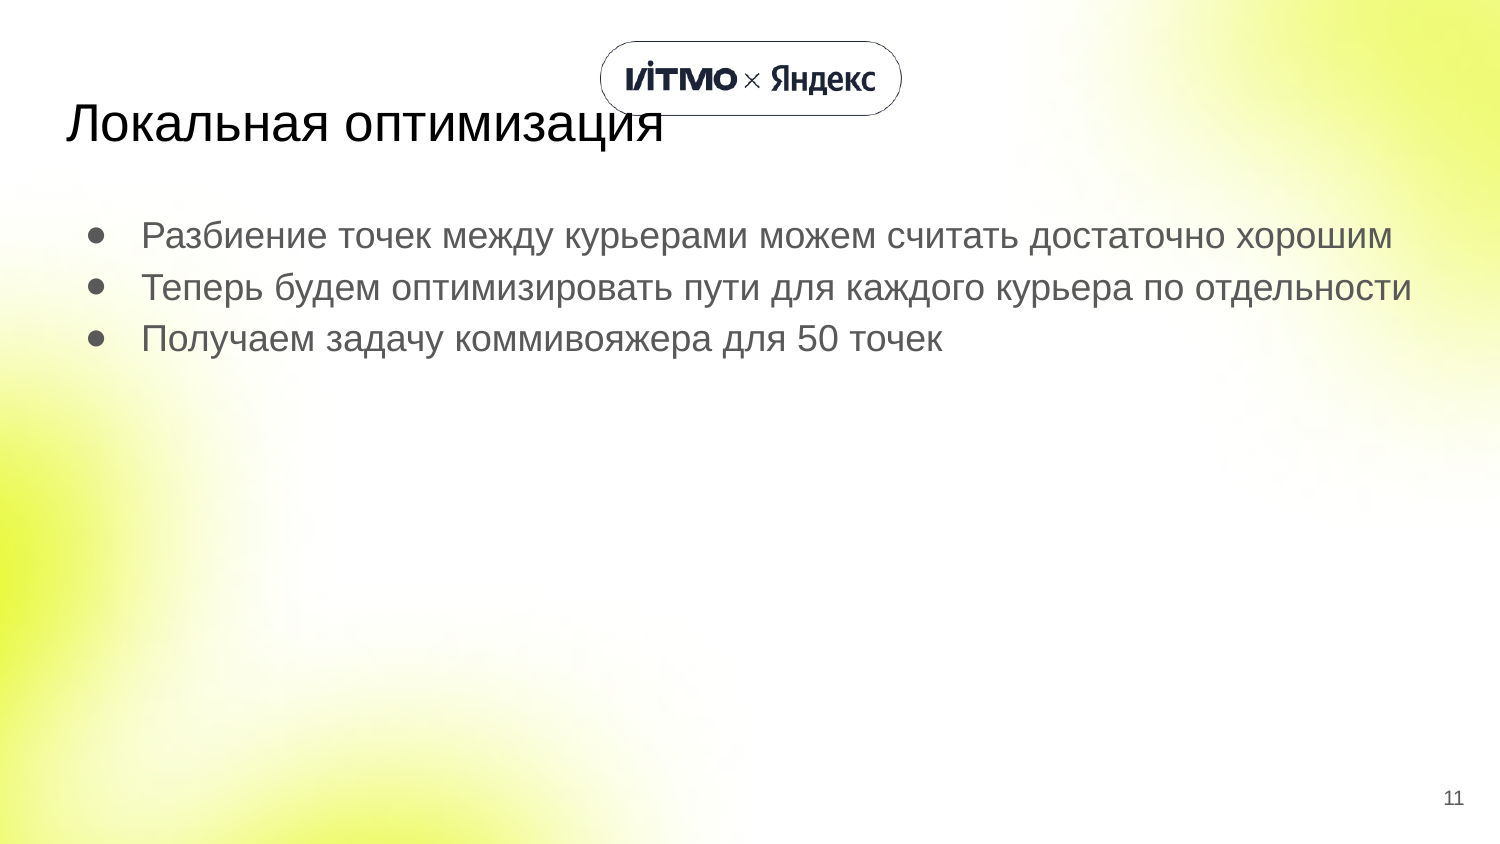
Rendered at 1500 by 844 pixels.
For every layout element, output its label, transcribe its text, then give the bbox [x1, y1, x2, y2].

title Локальная оптимизация [51, 72, 1449, 167]
slide_number 11 [1389, 764, 1480, 830]
picture [0, 0, 1500, 844]
list Разбиение точек между курьерами можем считать достаточно хорошим Теперь будем оптимизировать пути для каждого курьера по отдельности Получаем задачу коммивояжера для 50 точек [51, 189, 1449, 750]
